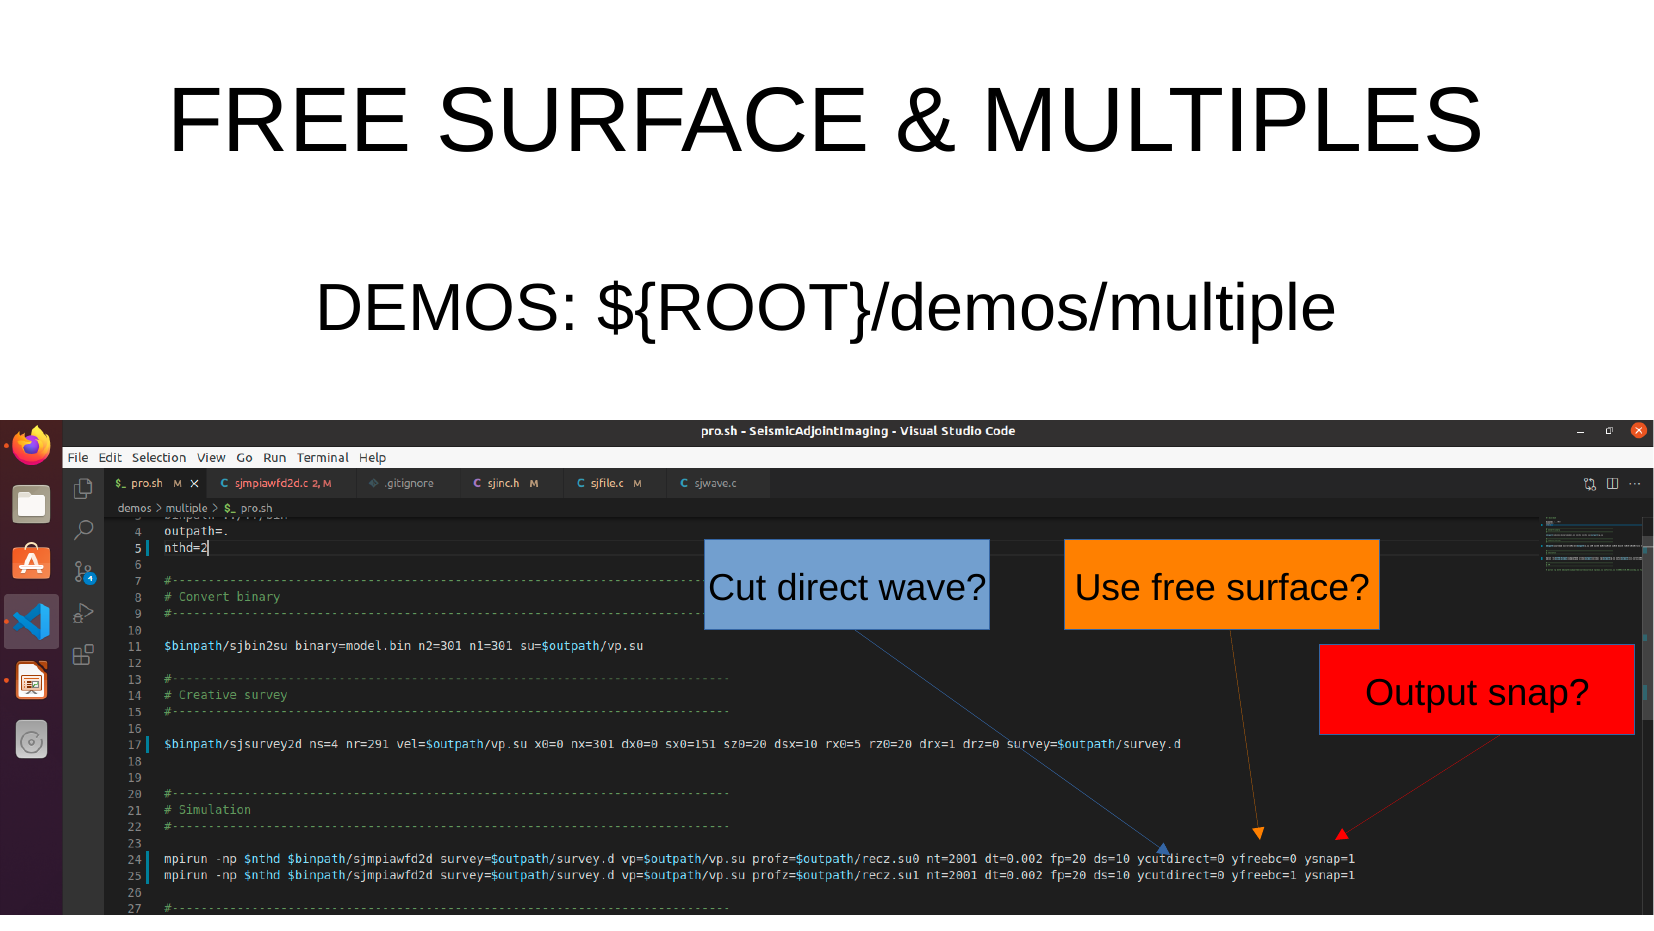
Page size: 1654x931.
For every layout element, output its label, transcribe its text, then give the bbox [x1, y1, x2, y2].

text_box DEMOS: ${ROOT}/demos/multiple [82, 217, 1571, 390]
picture [0, 419, 1654, 916]
text_box FREE SURFACE & MULTIPLES [82, 37, 1571, 193]
